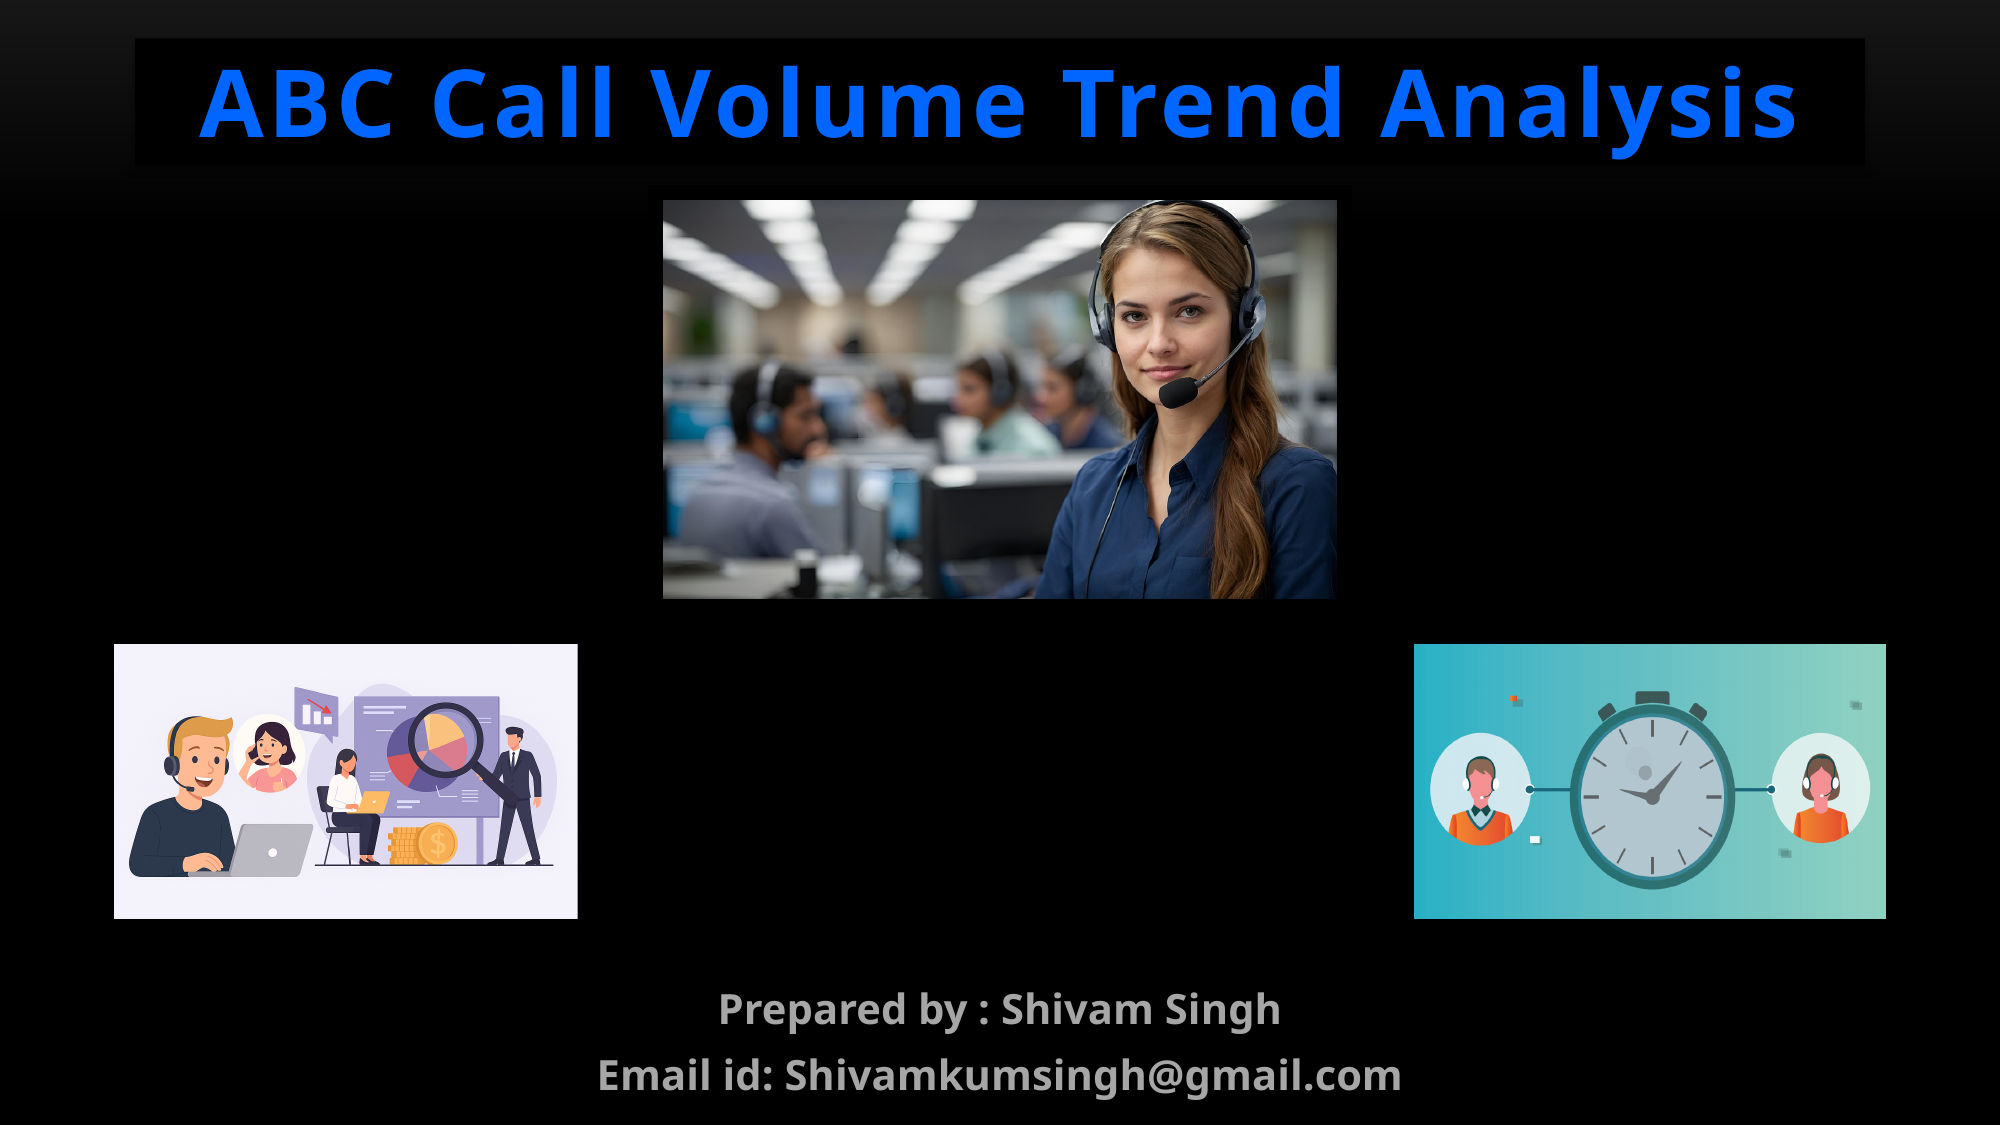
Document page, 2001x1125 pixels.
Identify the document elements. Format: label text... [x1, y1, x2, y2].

title ABC Call Volume Trend Analysis [135, 38, 1865, 166]
picture [662, 199, 1338, 599]
text_box Prepared by : Shivam Singh Email id: Shivamkumsingh@gmail.com [500, 981, 1500, 1107]
picture [113, 643, 578, 920]
picture [1413, 643, 1887, 920]
